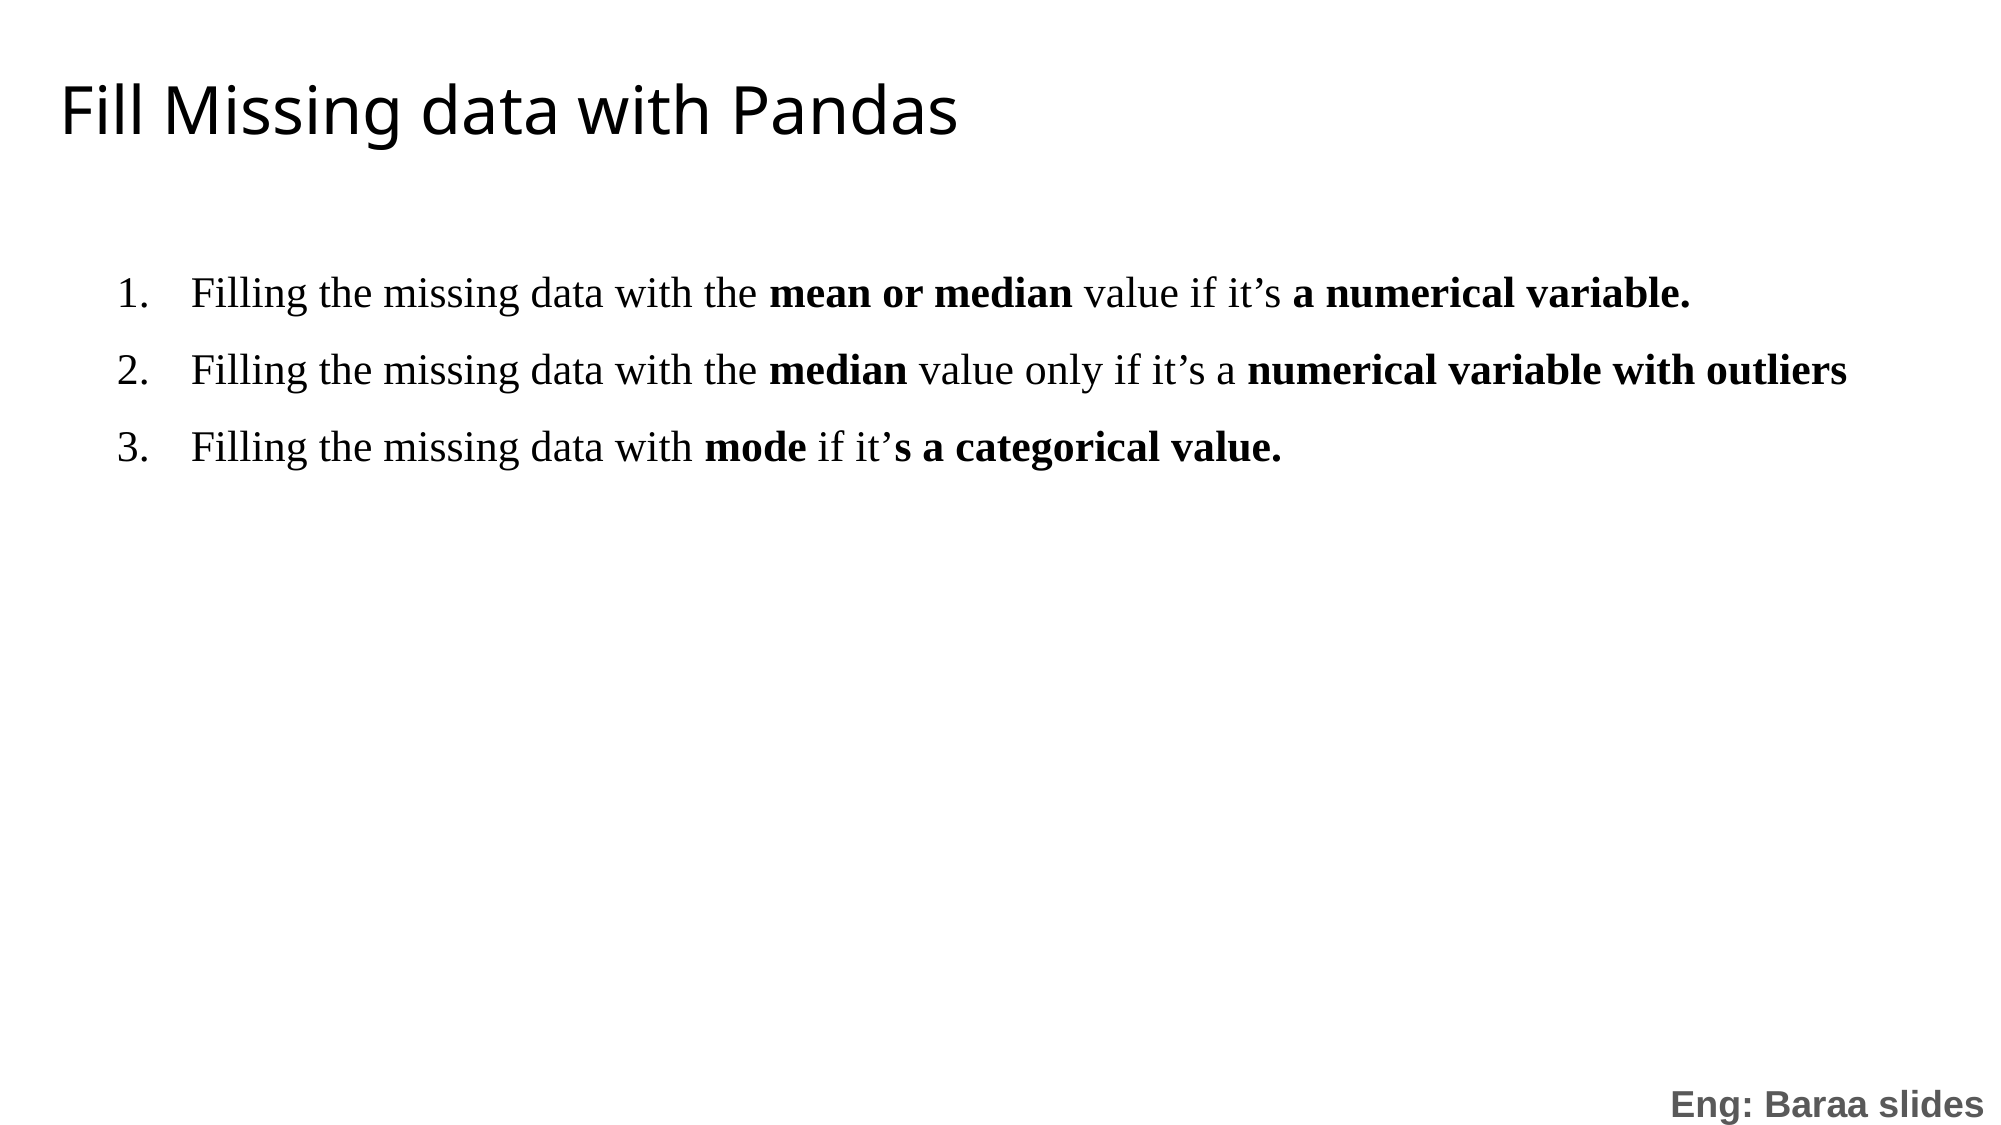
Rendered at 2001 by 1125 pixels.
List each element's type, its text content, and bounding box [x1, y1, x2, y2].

title Fill Missing data with Pandas [59, 54, 1779, 149]
text_box Filling the missing data with the mean or median value if it’s a numerical variable. Filling the missing data with the median value only if it’s a numerical variable with outliers Filling the missing data with mode if it’s a categorical value. [96, 245, 1900, 536]
text_box Eng: Baraa slides [1581, 1064, 2000, 1125]
